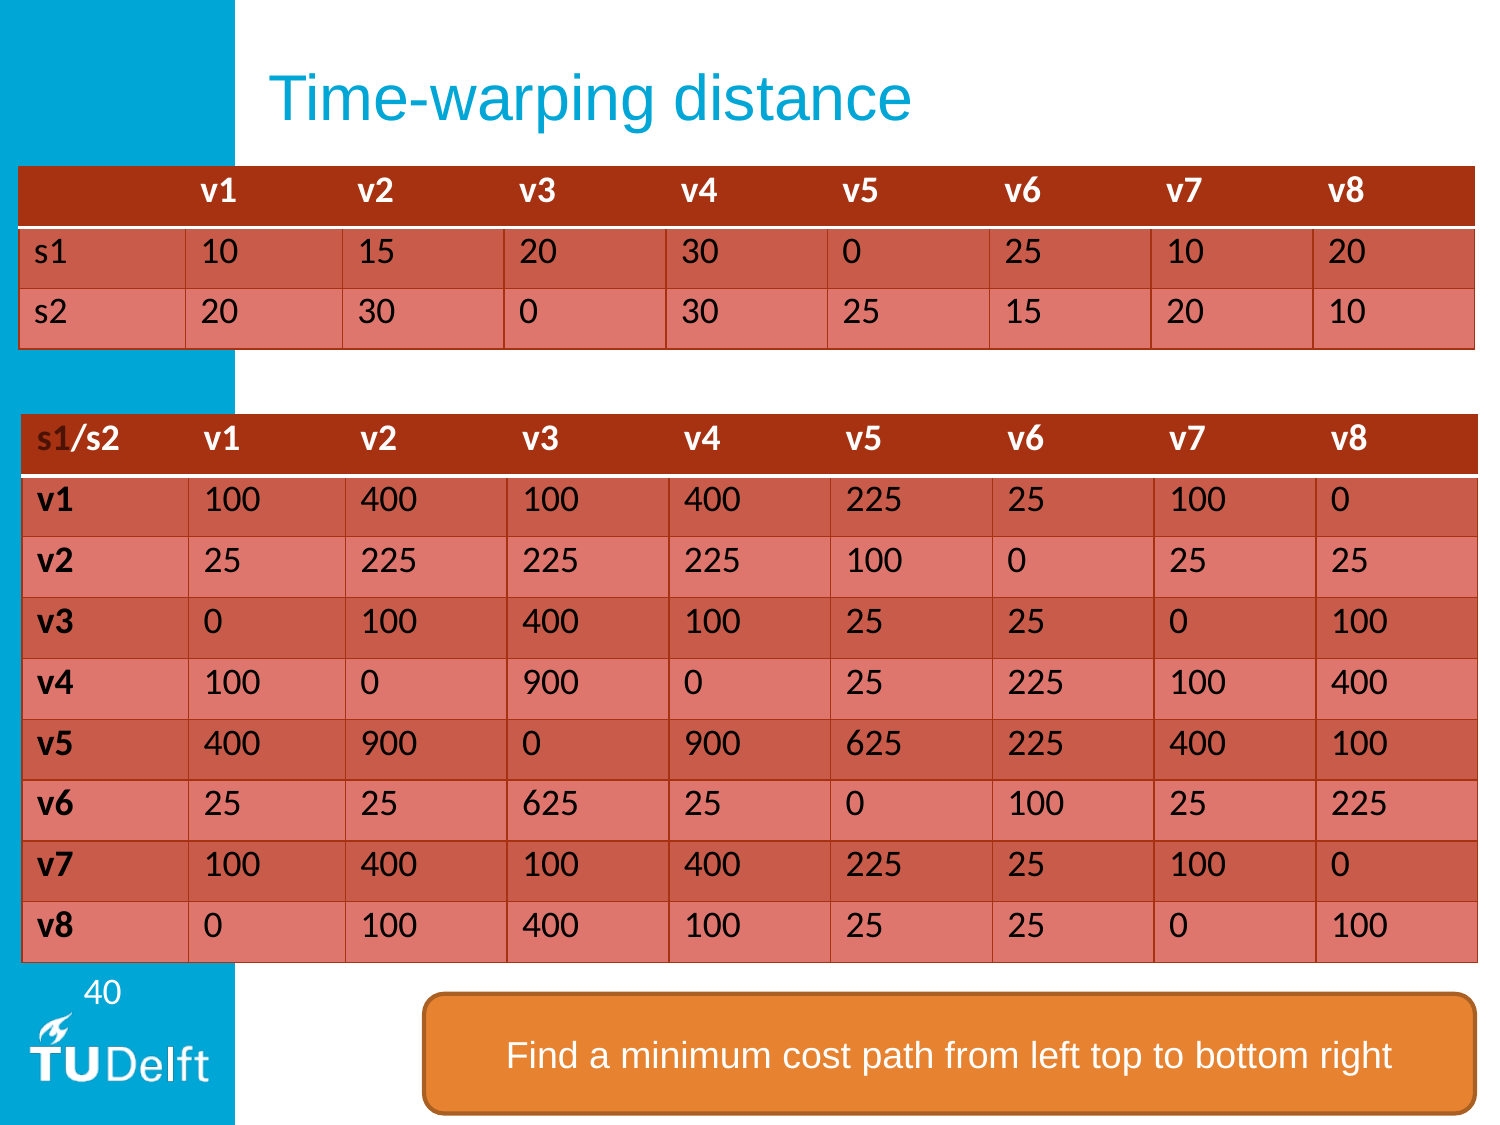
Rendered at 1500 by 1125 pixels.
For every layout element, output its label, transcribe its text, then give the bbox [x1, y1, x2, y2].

table_header v4 [670, 416, 830, 474]
table_cell 25 [993, 842, 1153, 901]
table_cell 25 [1155, 781, 1315, 840]
table_cell v6 [23, 781, 188, 840]
table_header v6 [993, 416, 1153, 474]
title Time-warping distance [268, 55, 1423, 166]
table_cell v4 [23, 659, 188, 719]
table_cell 25 [346, 781, 506, 840]
table_cell s1 [20, 229, 185, 288]
table_cell 10 [1152, 229, 1312, 288]
table_cell 100 [508, 478, 668, 536]
table_cell 25 [670, 781, 830, 840]
table_cell 25 [828, 289, 989, 348]
table_cell 25 [1317, 537, 1477, 597]
table_cell 625 [508, 781, 668, 840]
table_cell 100 [508, 842, 668, 901]
table_cell 100 [1317, 902, 1477, 962]
table_header v4 [667, 167, 827, 226]
table_cell 400 [508, 598, 668, 658]
table_header v3 [505, 167, 665, 226]
table_cell 100 [670, 902, 830, 962]
table_cell 100 [189, 478, 345, 536]
table_cell s2 [20, 289, 185, 348]
table_cell 15 [990, 289, 1150, 348]
table_cell 100 [1155, 478, 1315, 536]
table_cell 225 [831, 842, 992, 901]
table_cell 25 [189, 781, 345, 840]
table_header v1 [186, 167, 342, 226]
table_cell 10 [1314, 289, 1474, 348]
table_cell 100 [346, 598, 506, 658]
table_cell 225 [670, 537, 830, 597]
table_cell 0 [670, 659, 830, 719]
text_box Find a minimum cost path from left top to bottom right [421, 991, 1478, 1116]
table_cell 400 [189, 720, 345, 779]
table_cell 15 [343, 229, 503, 288]
table_cell 25 [993, 478, 1153, 536]
table_cell 0 [189, 902, 345, 962]
table_cell 100 [346, 902, 506, 962]
table_header s1/s2 [23, 416, 188, 474]
table_header [20, 167, 185, 226]
table_cell 100 [189, 842, 345, 901]
table_cell 225 [831, 478, 992, 536]
table_cell 225 [993, 720, 1153, 779]
table_cell 100 [1317, 720, 1477, 779]
table_cell 900 [508, 659, 668, 719]
table_cell 25 [831, 598, 992, 658]
table_cell 400 [1155, 720, 1315, 779]
table_header v6 [990, 167, 1150, 226]
table_cell 20 [1152, 289, 1312, 348]
table_cell 400 [1317, 659, 1477, 719]
table_cell 900 [346, 720, 506, 779]
table_cell 30 [667, 289, 827, 348]
table_cell 100 [831, 537, 992, 597]
table_cell 625 [831, 720, 992, 779]
table_cell 0 [993, 537, 1153, 597]
table_cell 30 [667, 229, 827, 288]
table_cell 25 [993, 902, 1153, 962]
table_cell 0 [346, 659, 506, 719]
table_cell 25 [831, 659, 992, 719]
table_cell 0 [828, 229, 989, 288]
table_cell 225 [993, 659, 1153, 719]
table_cell v7 [23, 842, 188, 901]
table_cell 30 [343, 289, 503, 348]
table_cell 10 [186, 229, 342, 288]
table_cell 225 [346, 537, 506, 597]
table_cell 0 [508, 720, 668, 779]
table_cell 0 [831, 781, 992, 840]
table_header v1 [189, 416, 345, 474]
table_cell v8 [23, 902, 188, 962]
table_cell 400 [670, 842, 830, 901]
table_header v3 [508, 416, 668, 474]
table_cell 400 [346, 478, 506, 536]
table_cell 225 [508, 537, 668, 597]
table_header v2 [346, 416, 506, 474]
table_cell 20 [186, 289, 342, 348]
table_cell 100 [1317, 598, 1477, 658]
table_cell 400 [670, 478, 830, 536]
table_cell 20 [505, 229, 665, 288]
table_cell v3 [23, 598, 188, 658]
table_header v7 [1152, 167, 1312, 226]
table_cell 100 [1155, 842, 1315, 901]
table_cell 25 [990, 229, 1150, 288]
table_cell v5 [23, 720, 188, 779]
table_cell 400 [508, 902, 668, 962]
table_cell 0 [189, 598, 345, 658]
table_header v8 [1317, 416, 1477, 474]
table_cell 100 [1155, 659, 1315, 719]
table_cell 0 [1317, 478, 1477, 536]
table_cell 25 [1155, 537, 1315, 597]
table_cell 100 [993, 781, 1153, 840]
table_cell 0 [1317, 842, 1477, 901]
table_cell v2 [23, 537, 188, 597]
table_cell 0 [1155, 902, 1315, 962]
table_header v2 [343, 167, 503, 226]
table_header v7 [1155, 416, 1315, 474]
table_cell 0 [505, 289, 665, 348]
table_cell 25 [831, 902, 992, 962]
table_cell 20 [1314, 229, 1474, 288]
table_cell 400 [346, 842, 506, 901]
table_cell 25 [189, 537, 345, 597]
table_cell v1 [23, 478, 188, 536]
table_cell 225 [1317, 781, 1477, 840]
table_header v5 [828, 167, 989, 226]
table_cell 0 [1155, 598, 1315, 658]
table_cell 100 [189, 659, 345, 719]
table_header v8 [1314, 167, 1474, 226]
table_cell 900 [670, 720, 830, 779]
table_cell 25 [993, 598, 1153, 658]
table_cell 100 [670, 598, 830, 658]
table_header v5 [831, 416, 992, 474]
